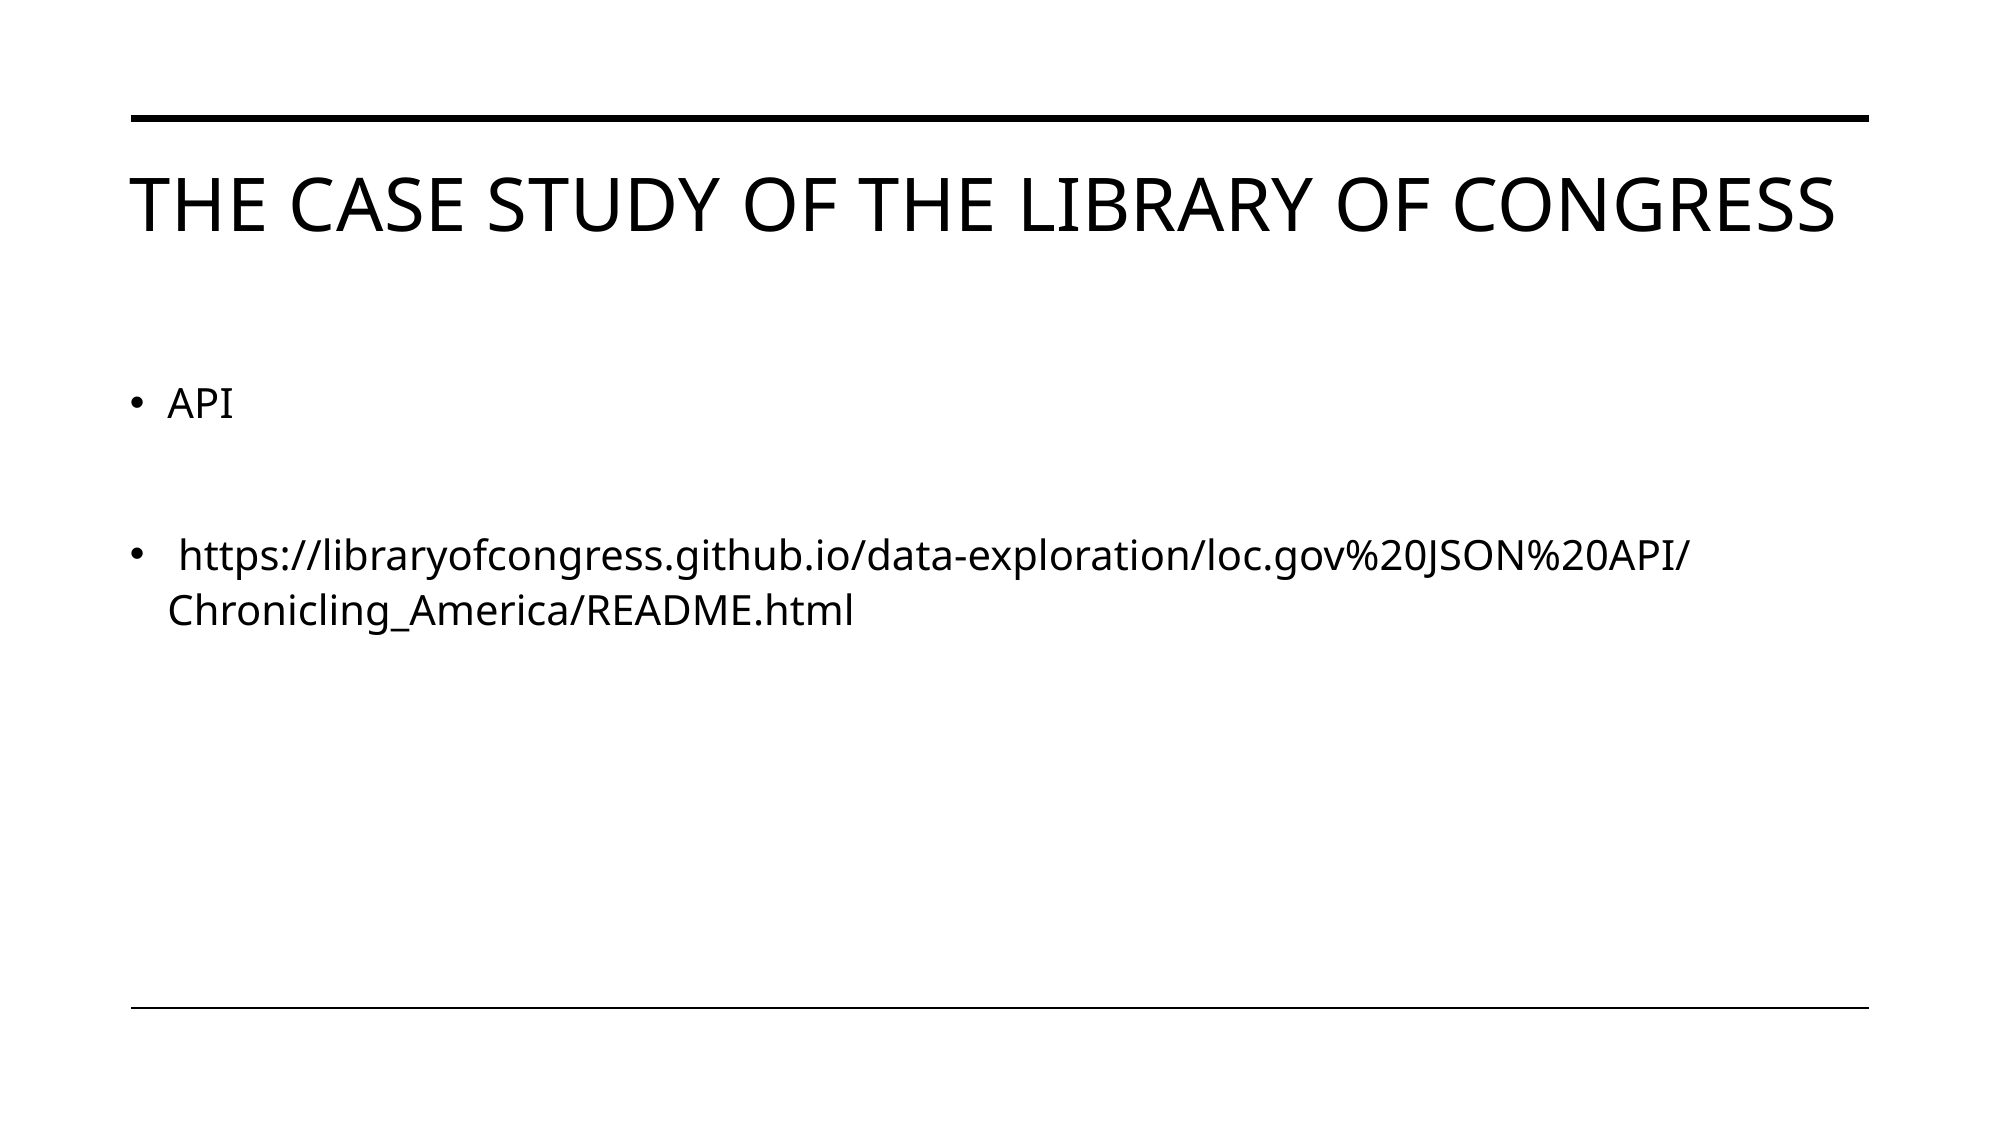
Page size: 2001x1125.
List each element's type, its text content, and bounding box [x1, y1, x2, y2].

list API https://libraryofcongress.github.io/data-exploration/loc.gov%20JSON%20API/Chronicling_America/README.html [114, 364, 1869, 978]
title The case study of the Library of Congress [114, 149, 1869, 364]
